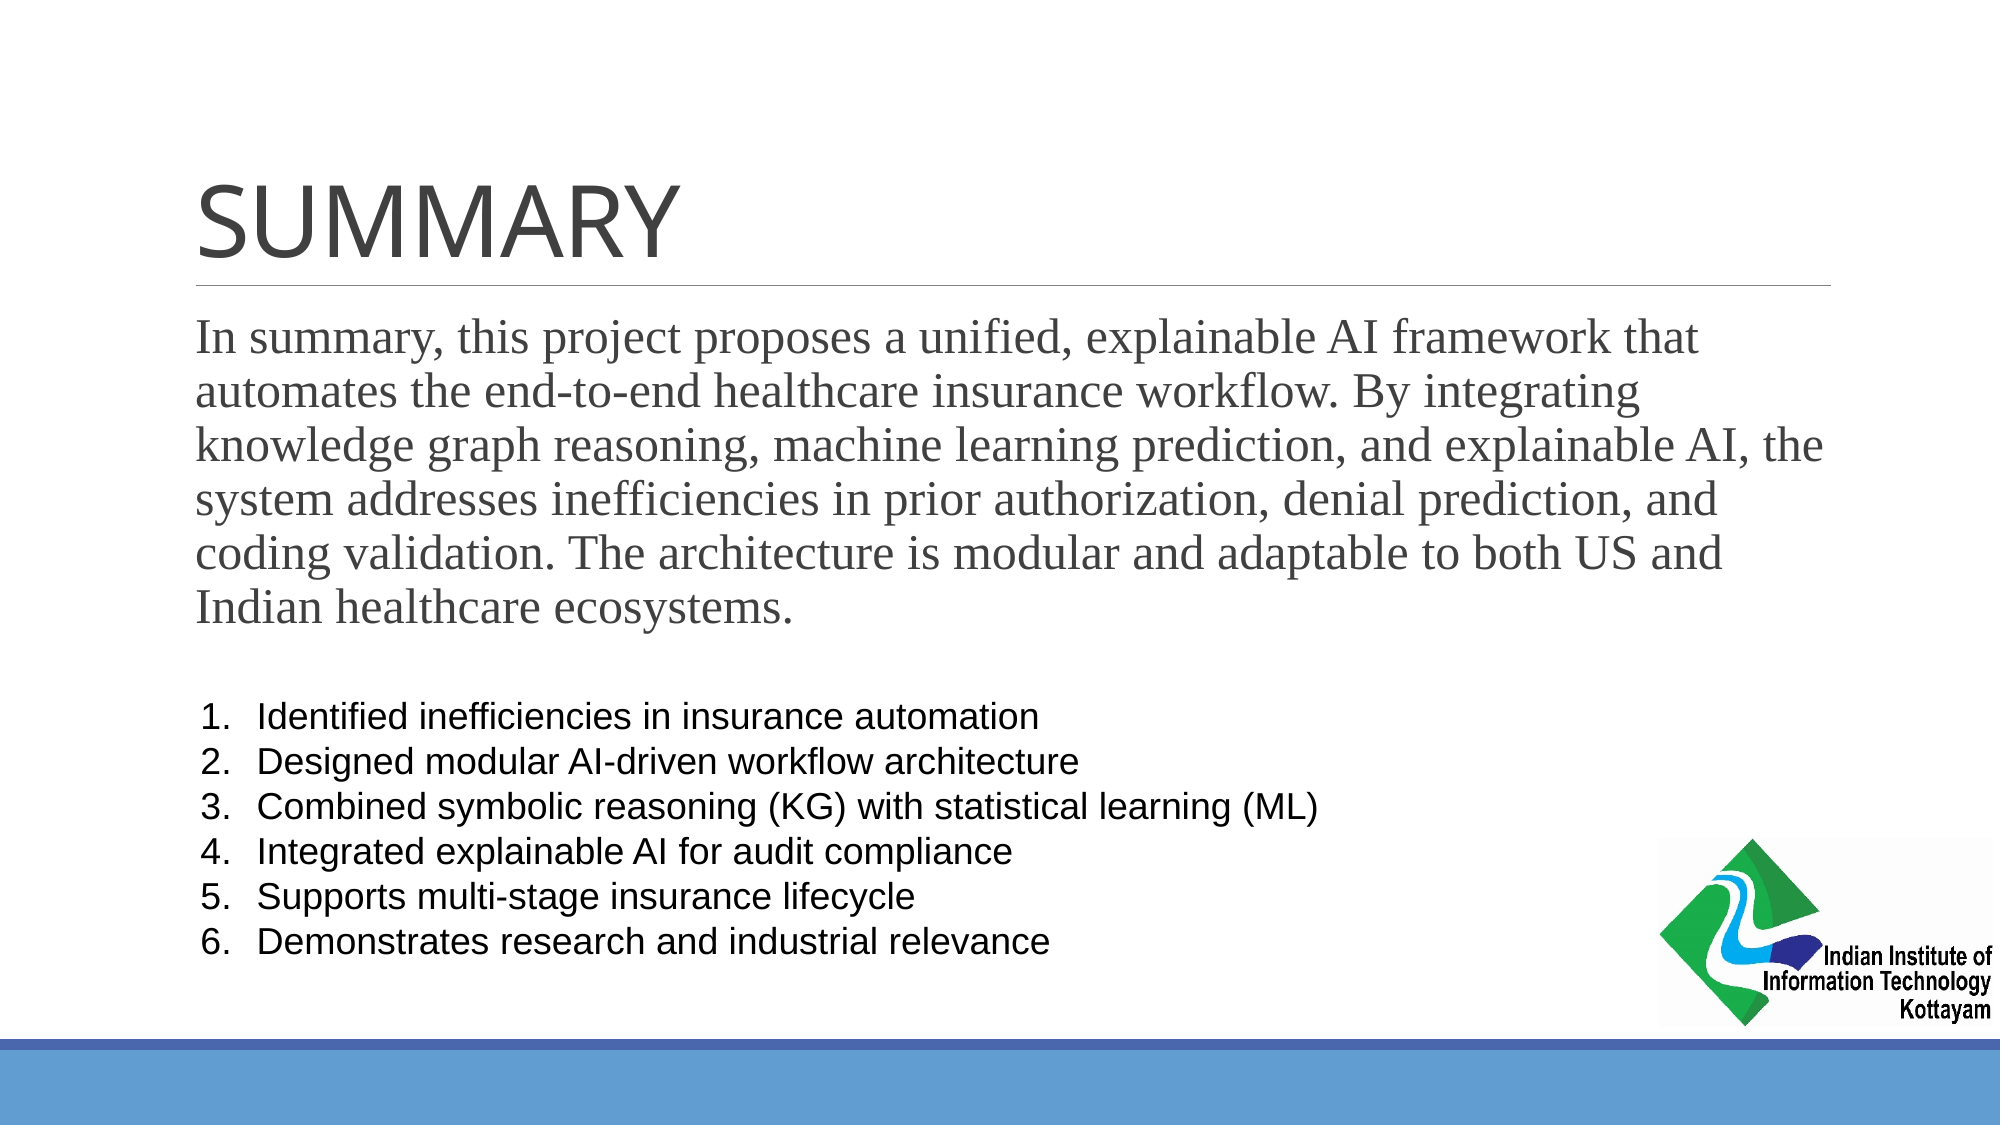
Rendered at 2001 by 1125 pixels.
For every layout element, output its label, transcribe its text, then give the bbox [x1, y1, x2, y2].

title SUMMARY [180, 47, 1830, 285]
picture [1658, 838, 1993, 1027]
list In summary, this project proposes a unified, explainable AI framework that automates the end-to-end healthcare insurance workflow. By integrating knowledge graph reasoning, machine learning prediction, and explainable AI, the system addresses inefficiencies in prior authorization, denial prediction, and coding validation. The architecture is modular and adaptable to both US and Indian healthcare ecosystems. [180, 302, 1830, 667]
text_box Identified inefficiencies in insurance automation Designed modular AI-driven workflow architecture Combined symbolic reasoning (KG) with statistical learning (ML) Integrated explainable AI for audit compliance Supports multi-stage insurance lifecycle Demonstrates research and industrial relevance [110, 684, 1393, 969]
